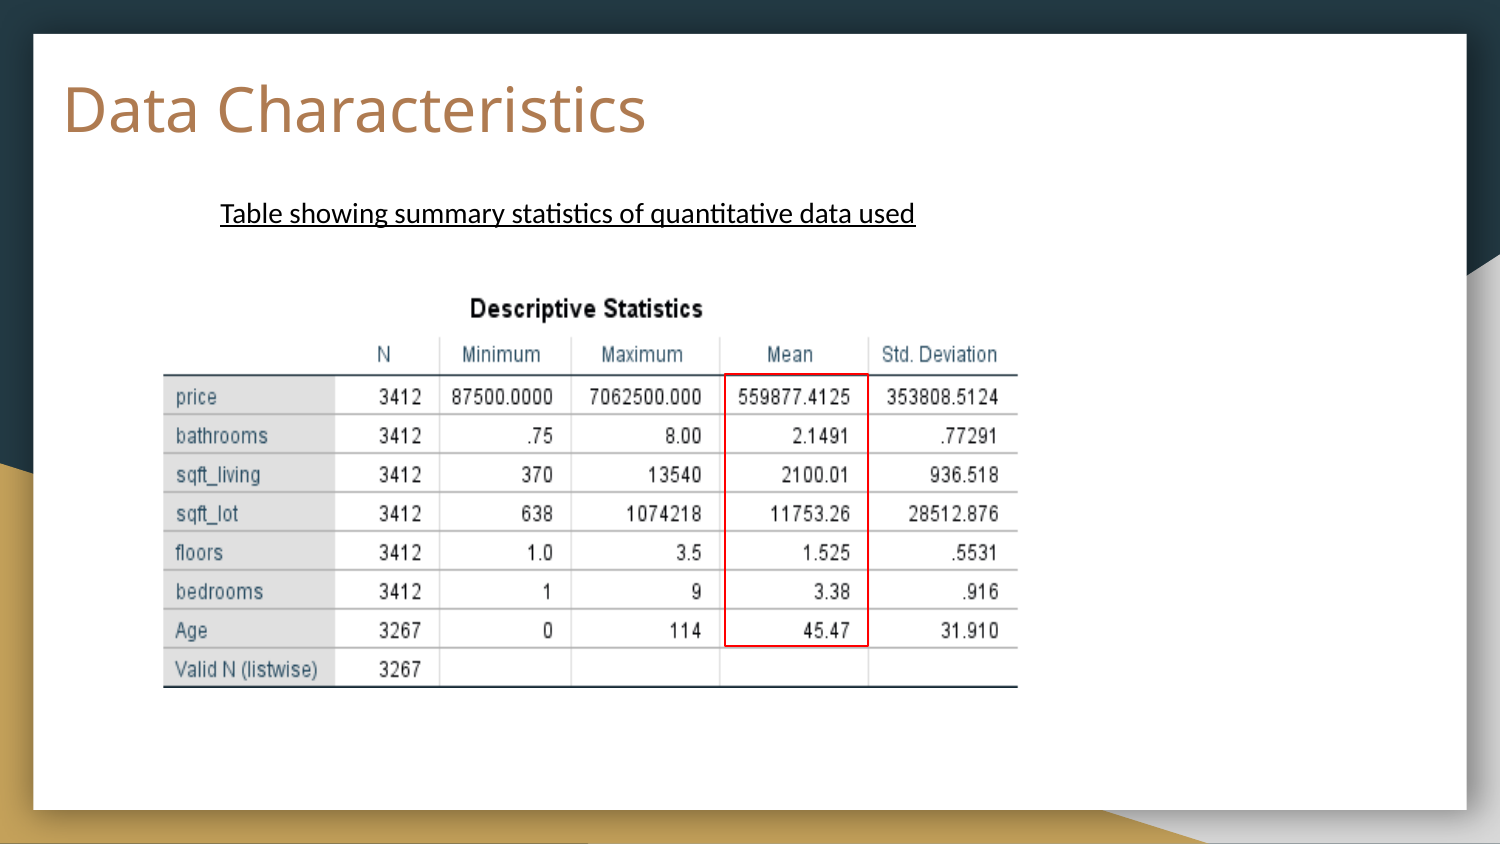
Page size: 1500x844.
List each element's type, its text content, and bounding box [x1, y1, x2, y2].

picture [162, 295, 1032, 688]
text_box Table showing summary statistics of quantitative data used [104, 178, 1032, 213]
title Data Characteristics [47, 54, 1279, 129]
